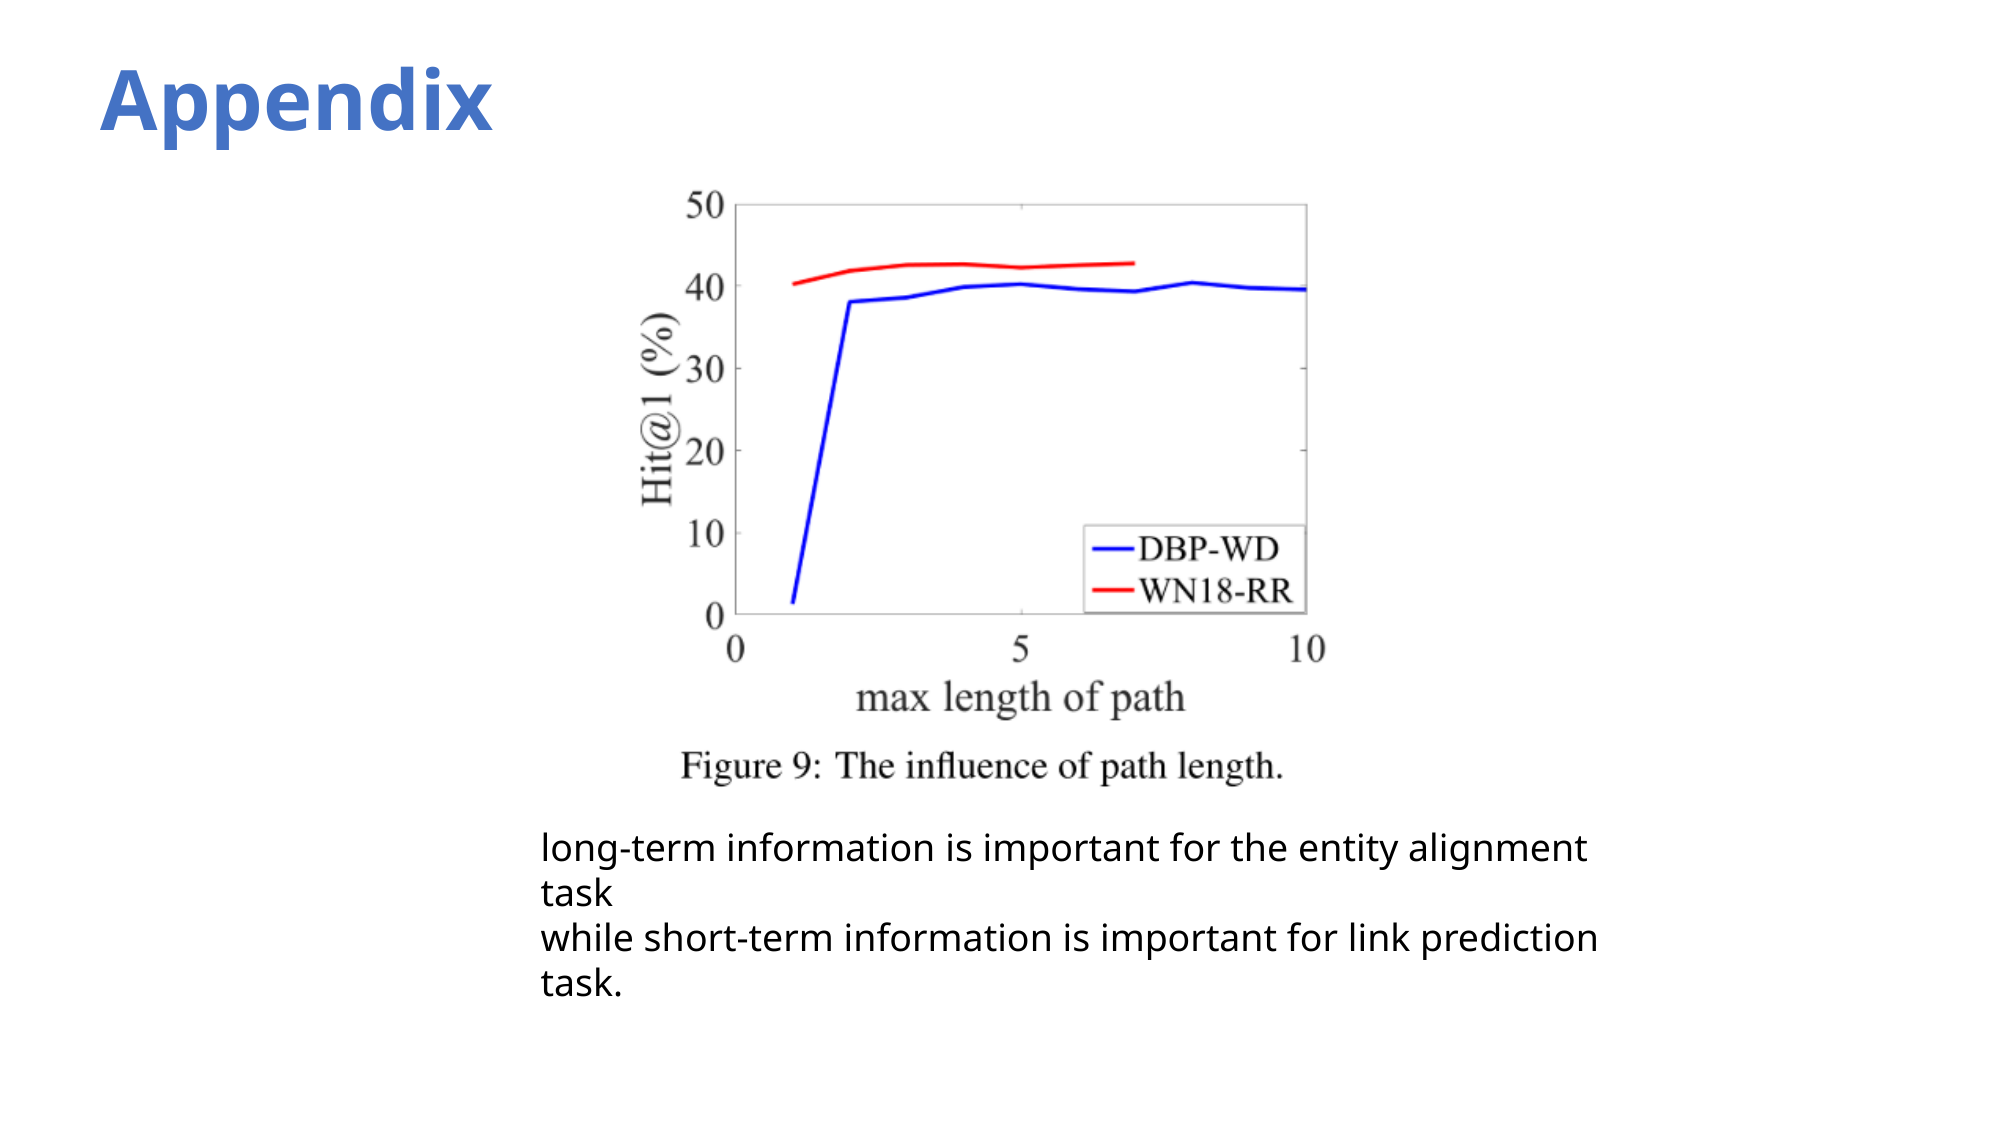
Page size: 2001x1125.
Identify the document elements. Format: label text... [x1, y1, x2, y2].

text_box ﻿long-term information is important for the entity alignment task while short-term information is important for link prediction task. [525, 817, 1658, 1012]
text_box Appendix [85, 0, 1878, 208]
picture [614, 164, 1352, 804]
